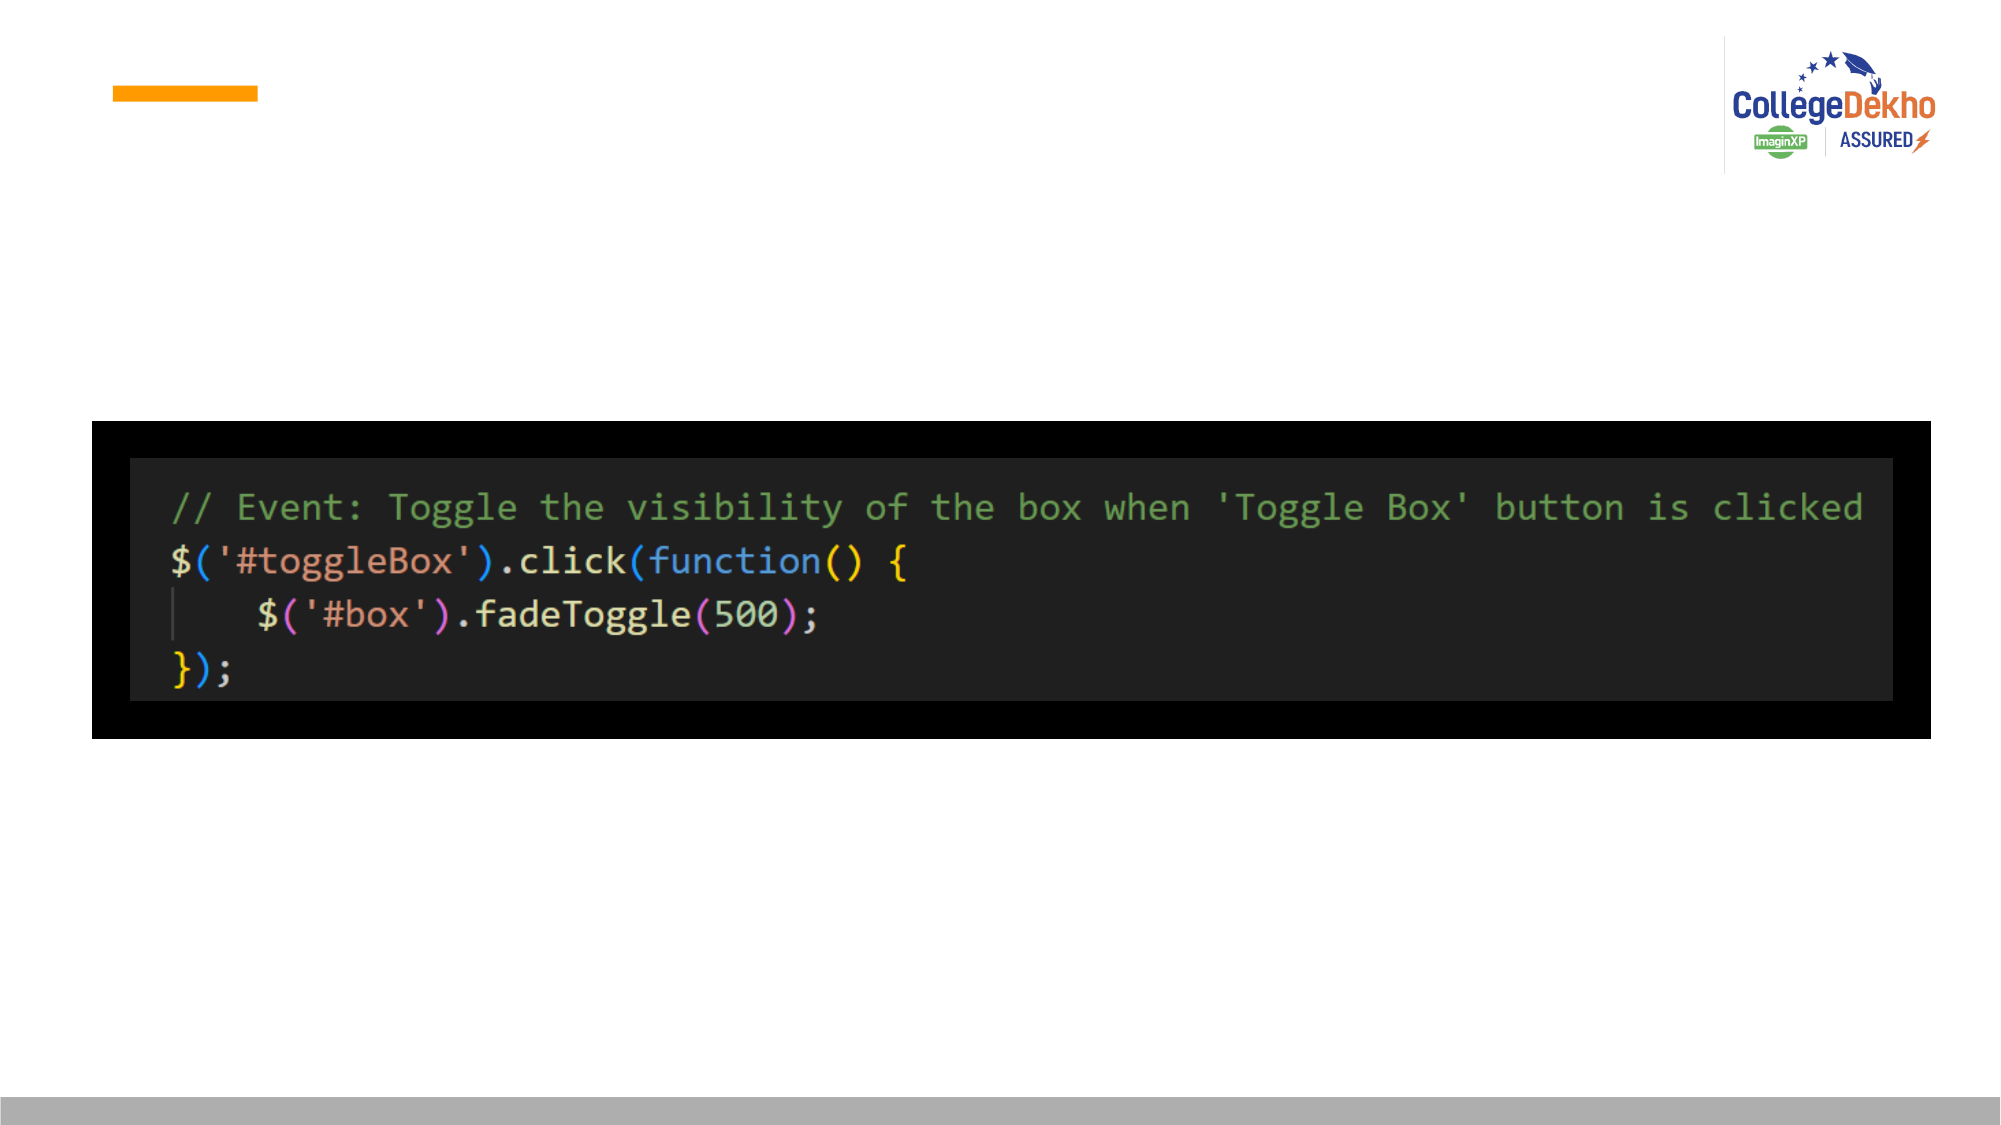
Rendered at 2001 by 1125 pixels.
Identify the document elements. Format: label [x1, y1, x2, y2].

picture [0, 1080, 2001, 1125]
picture [129, 457, 1894, 702]
picture [1724, 36, 1943, 174]
